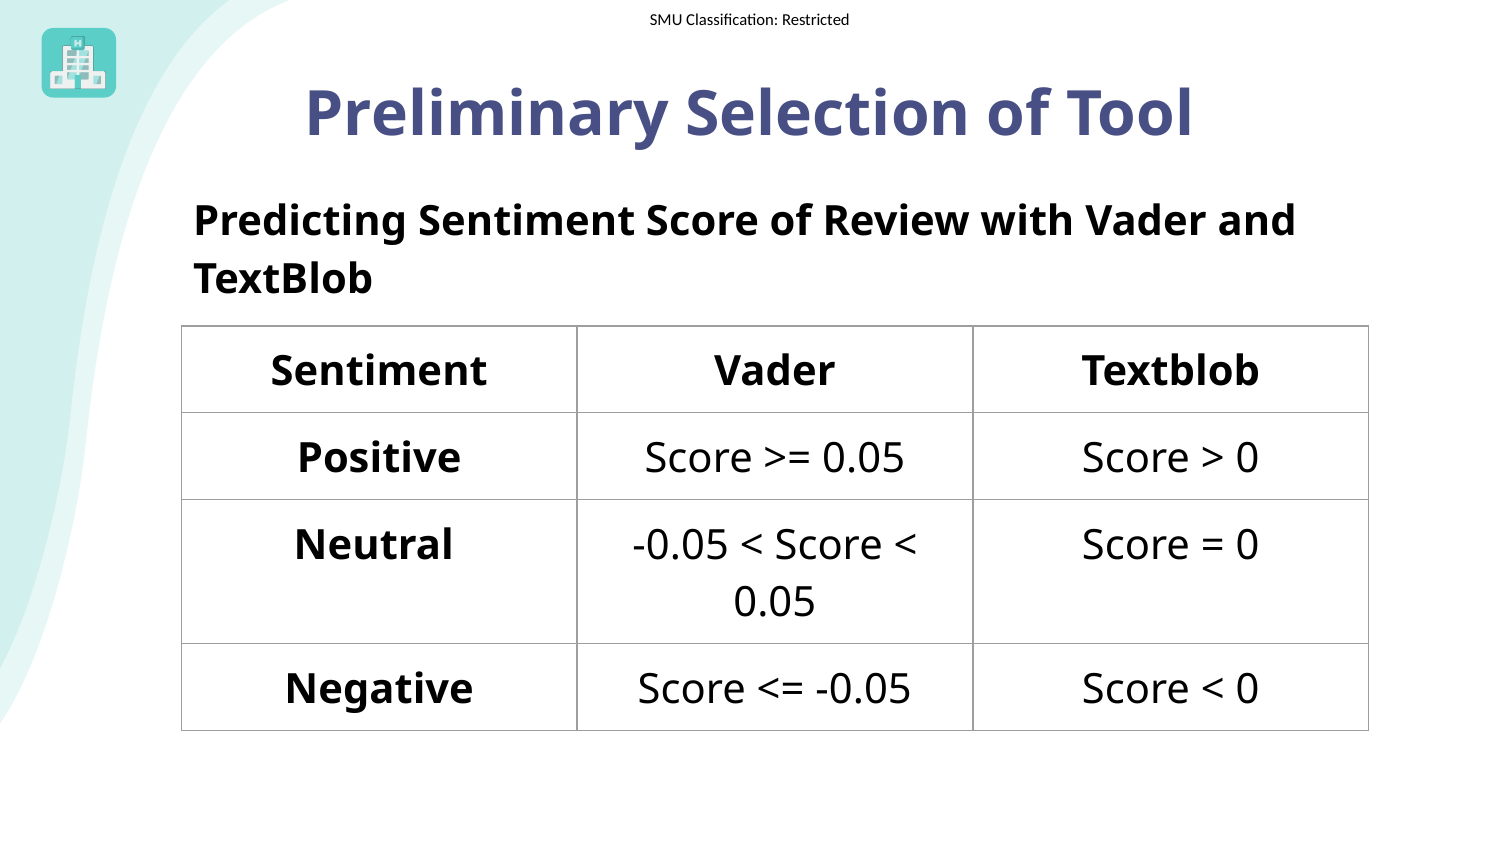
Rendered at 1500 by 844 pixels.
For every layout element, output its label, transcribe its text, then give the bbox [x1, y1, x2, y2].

table_cell Score = 0 [974, 500, 1368, 643]
table_cell Positive [182, 413, 576, 499]
picture [46, 34, 111, 91]
title Predicting Sentiment Score of Review with Vader and TextBlob [118, 186, 1382, 297]
table_cell Score < 0 [974, 644, 1368, 730]
title Preliminary Selection of Tool [118, 72, 1382, 152]
table_header Textblob [974, 327, 1368, 412]
table_cell Score <= -0.05 [578, 644, 972, 730]
table_header Vader [578, 327, 972, 412]
table_cell Score > 0 [974, 413, 1368, 499]
table_cell Negative [182, 644, 576, 730]
table_cell Neutral [182, 500, 576, 643]
table_header Sentiment [182, 327, 576, 412]
table_cell Score >= 0.05 [578, 413, 972, 499]
text_box [41, 27, 117, 91]
table_cell -0.05 < Score < 0.05 [578, 500, 972, 643]
